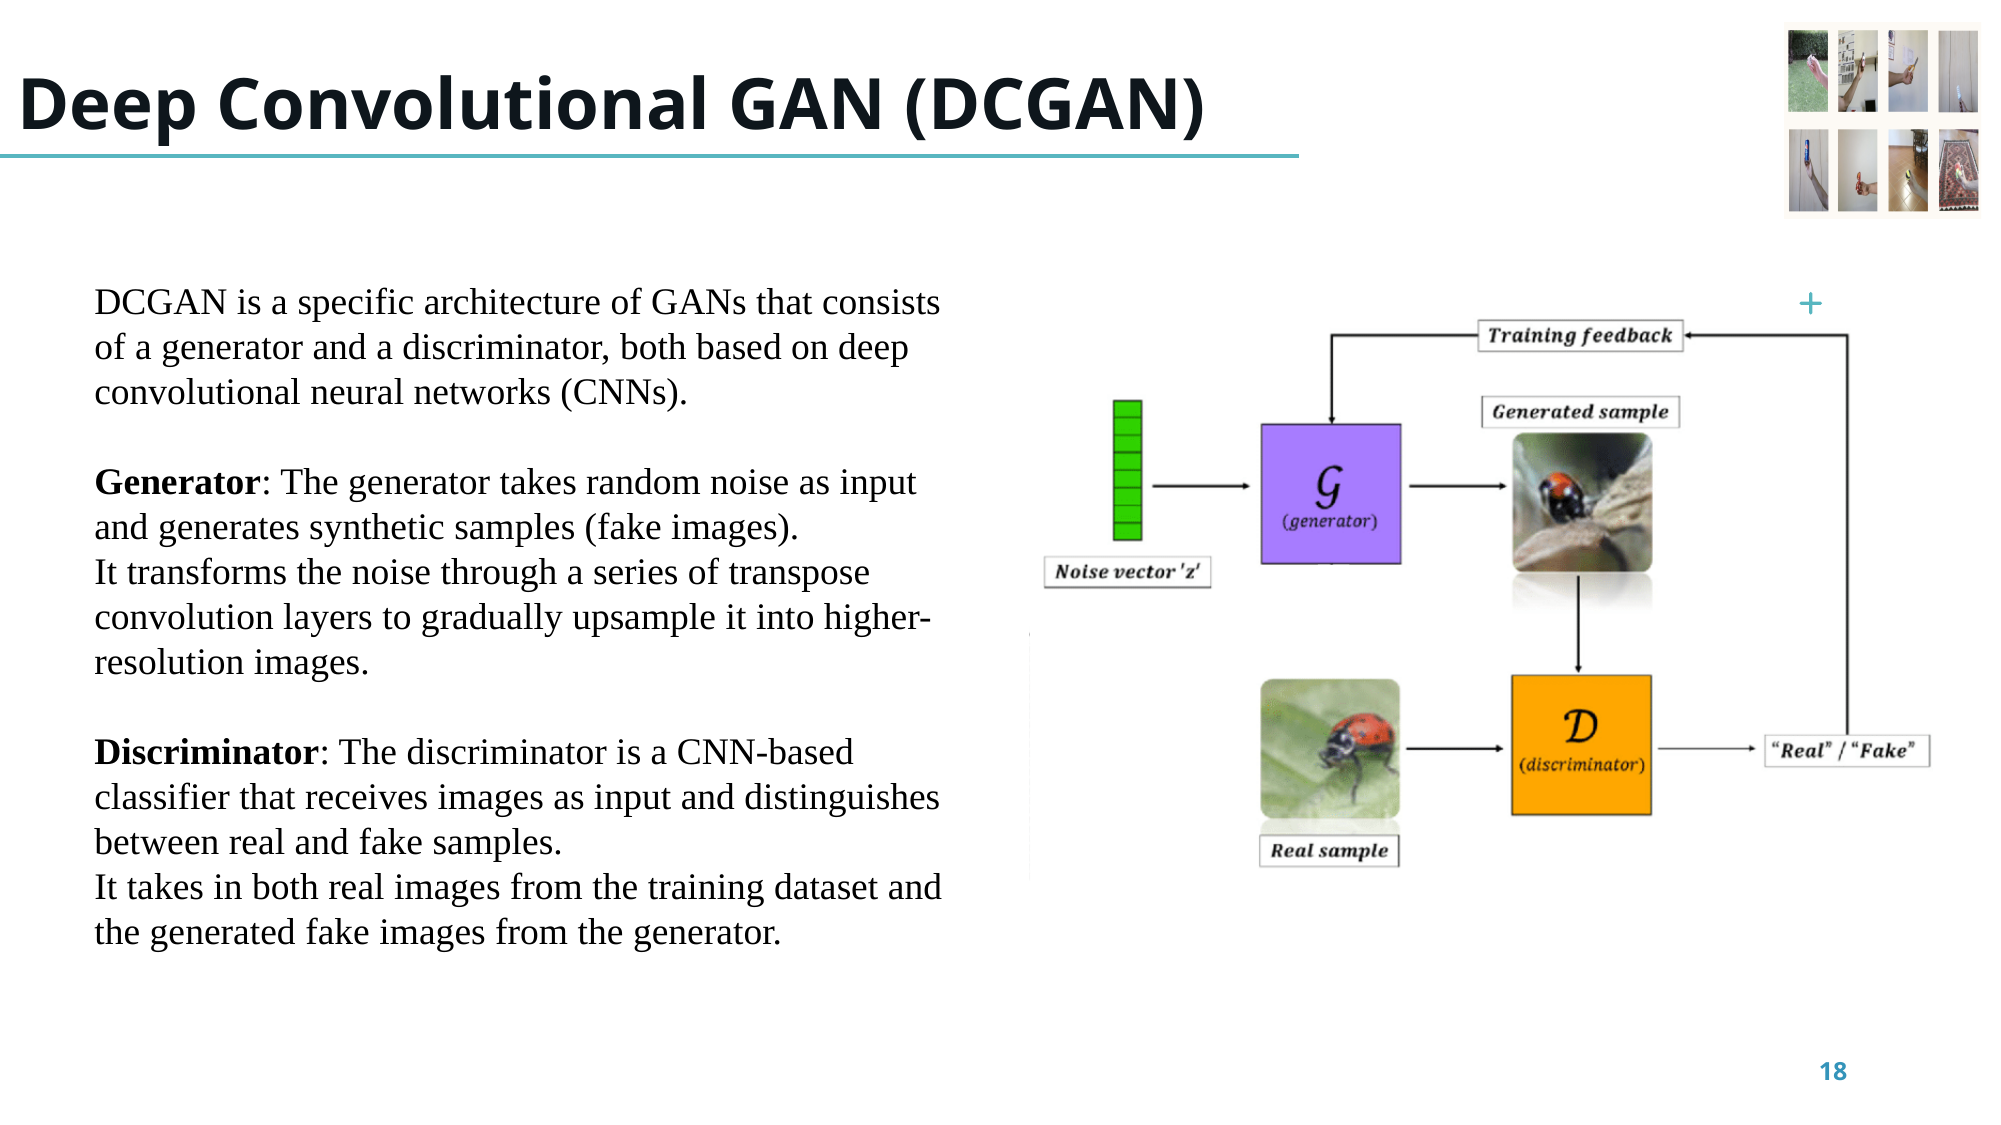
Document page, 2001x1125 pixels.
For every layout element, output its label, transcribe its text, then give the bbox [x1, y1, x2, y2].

slide_number 18 [1412, 1042, 1863, 1103]
title Deep Convolutional GAN (DCGAN) [2, 32, 2000, 152]
text_box DCGAN is a specific architecture of GANs that consists of a generator and a discriminator, both based on deep convolutional neural networks (CNNs). Generator: The generator takes random noise as input and generates synthetic samples (fake images). It transforms the noise through a series of transpose convolution layers to gradually upsample it into higher-resolution images. Discriminator: The discriminator is a CNN-based classifier that receives images as input and distinguishes between real and fake samples. It takes in both real images from the training dataset and the generated fake images from the generator. [79, 269, 971, 960]
picture [1784, 22, 1982, 32]
picture [1784, 152, 1982, 219]
picture [1024, 317, 1934, 881]
